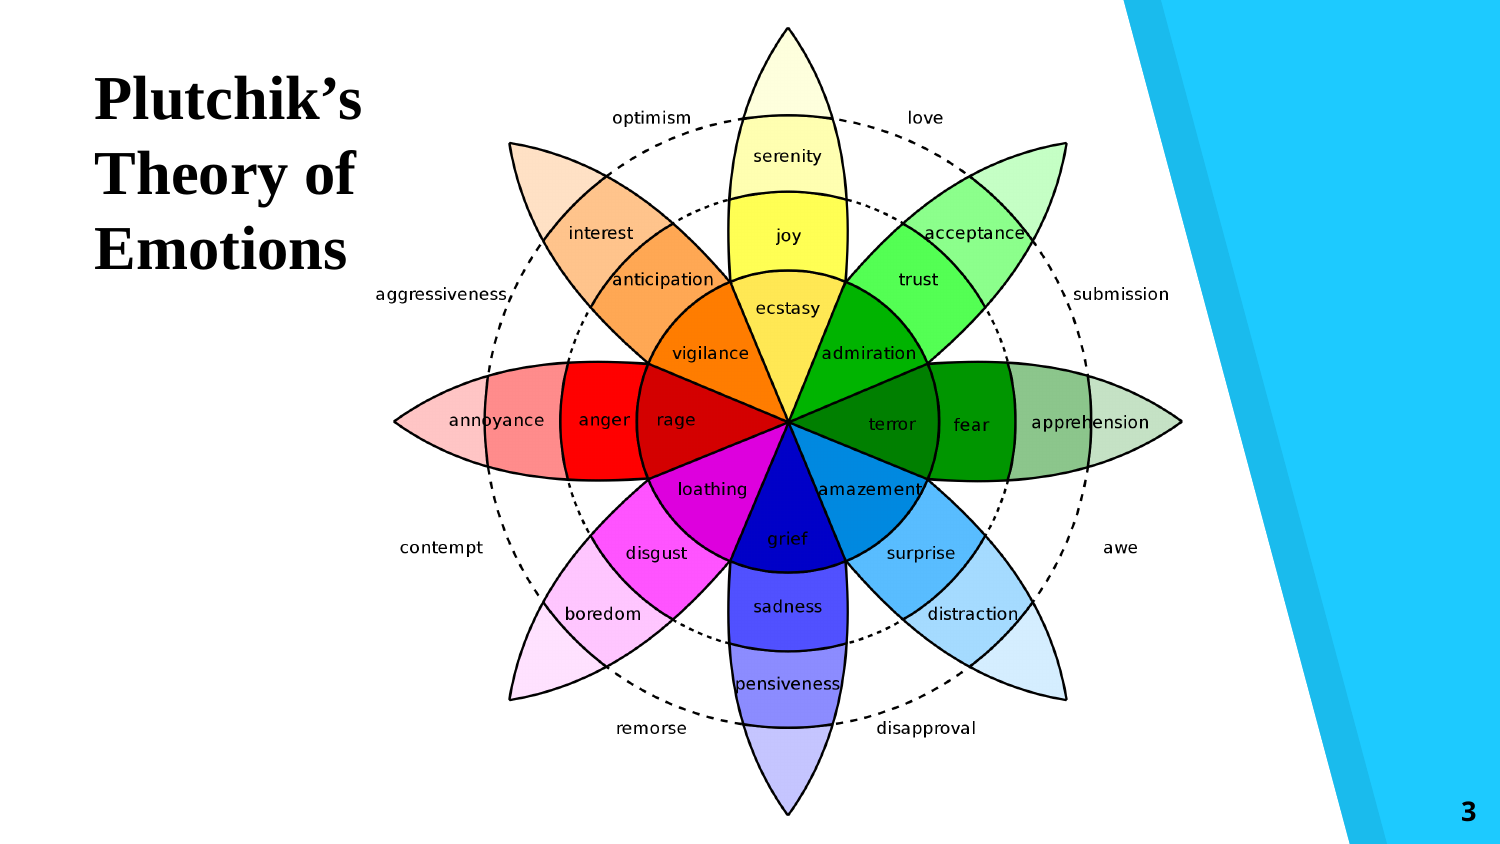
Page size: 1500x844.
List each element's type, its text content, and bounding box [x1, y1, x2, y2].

title Plutchik’s Theory of Emotions [79, 41, 348, 402]
picture [353, 0, 1222, 844]
slide_number 3 [1401, 779, 1492, 844]
